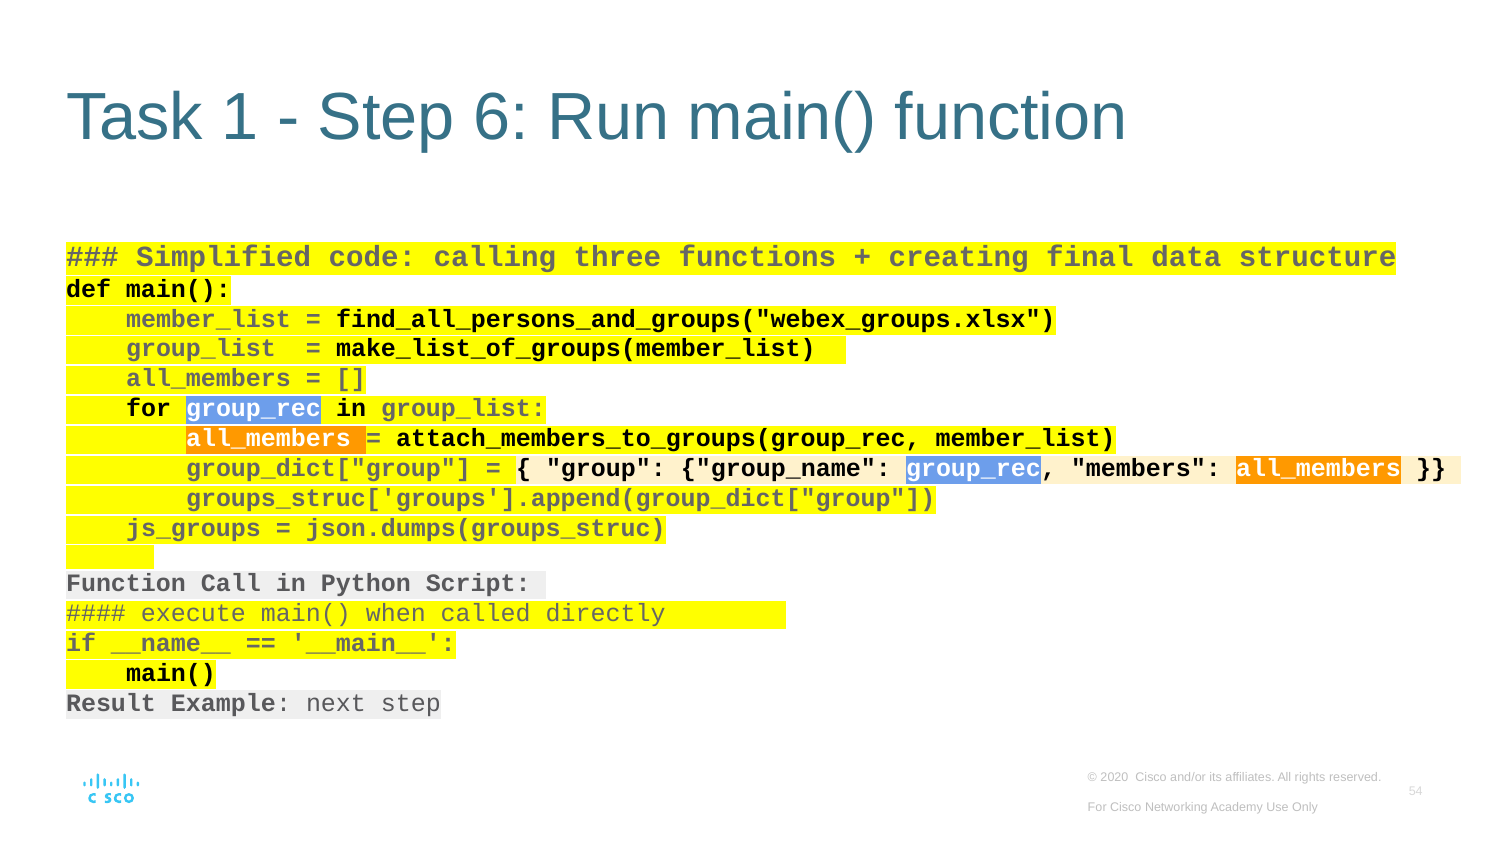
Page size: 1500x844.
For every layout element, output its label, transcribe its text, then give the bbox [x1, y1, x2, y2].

list ### Simplified code: calling three functions + creating final data structure def main(): member_list = find_all_persons_and_groups("webex_groups.xlsx") group_list = make_list_of_groups(member_list) all_members = [] for group_rec in group_list: all_members = attach_members_to_groups(group_rec, member_list) group_dict["group"] = { "group": {"group_name": group_rec, "members": all_members }} groups_struc['groups'].append(group_dict["group"]) js_groups = json.dumps(groups_struc) Function Call in Python Script: #### execute main() when called directly if __name__ == '__main__': main() Result Example: next step [51, 189, 1480, 815]
title Task 1 - Step 6: Run main() function [51, 72, 1449, 167]
